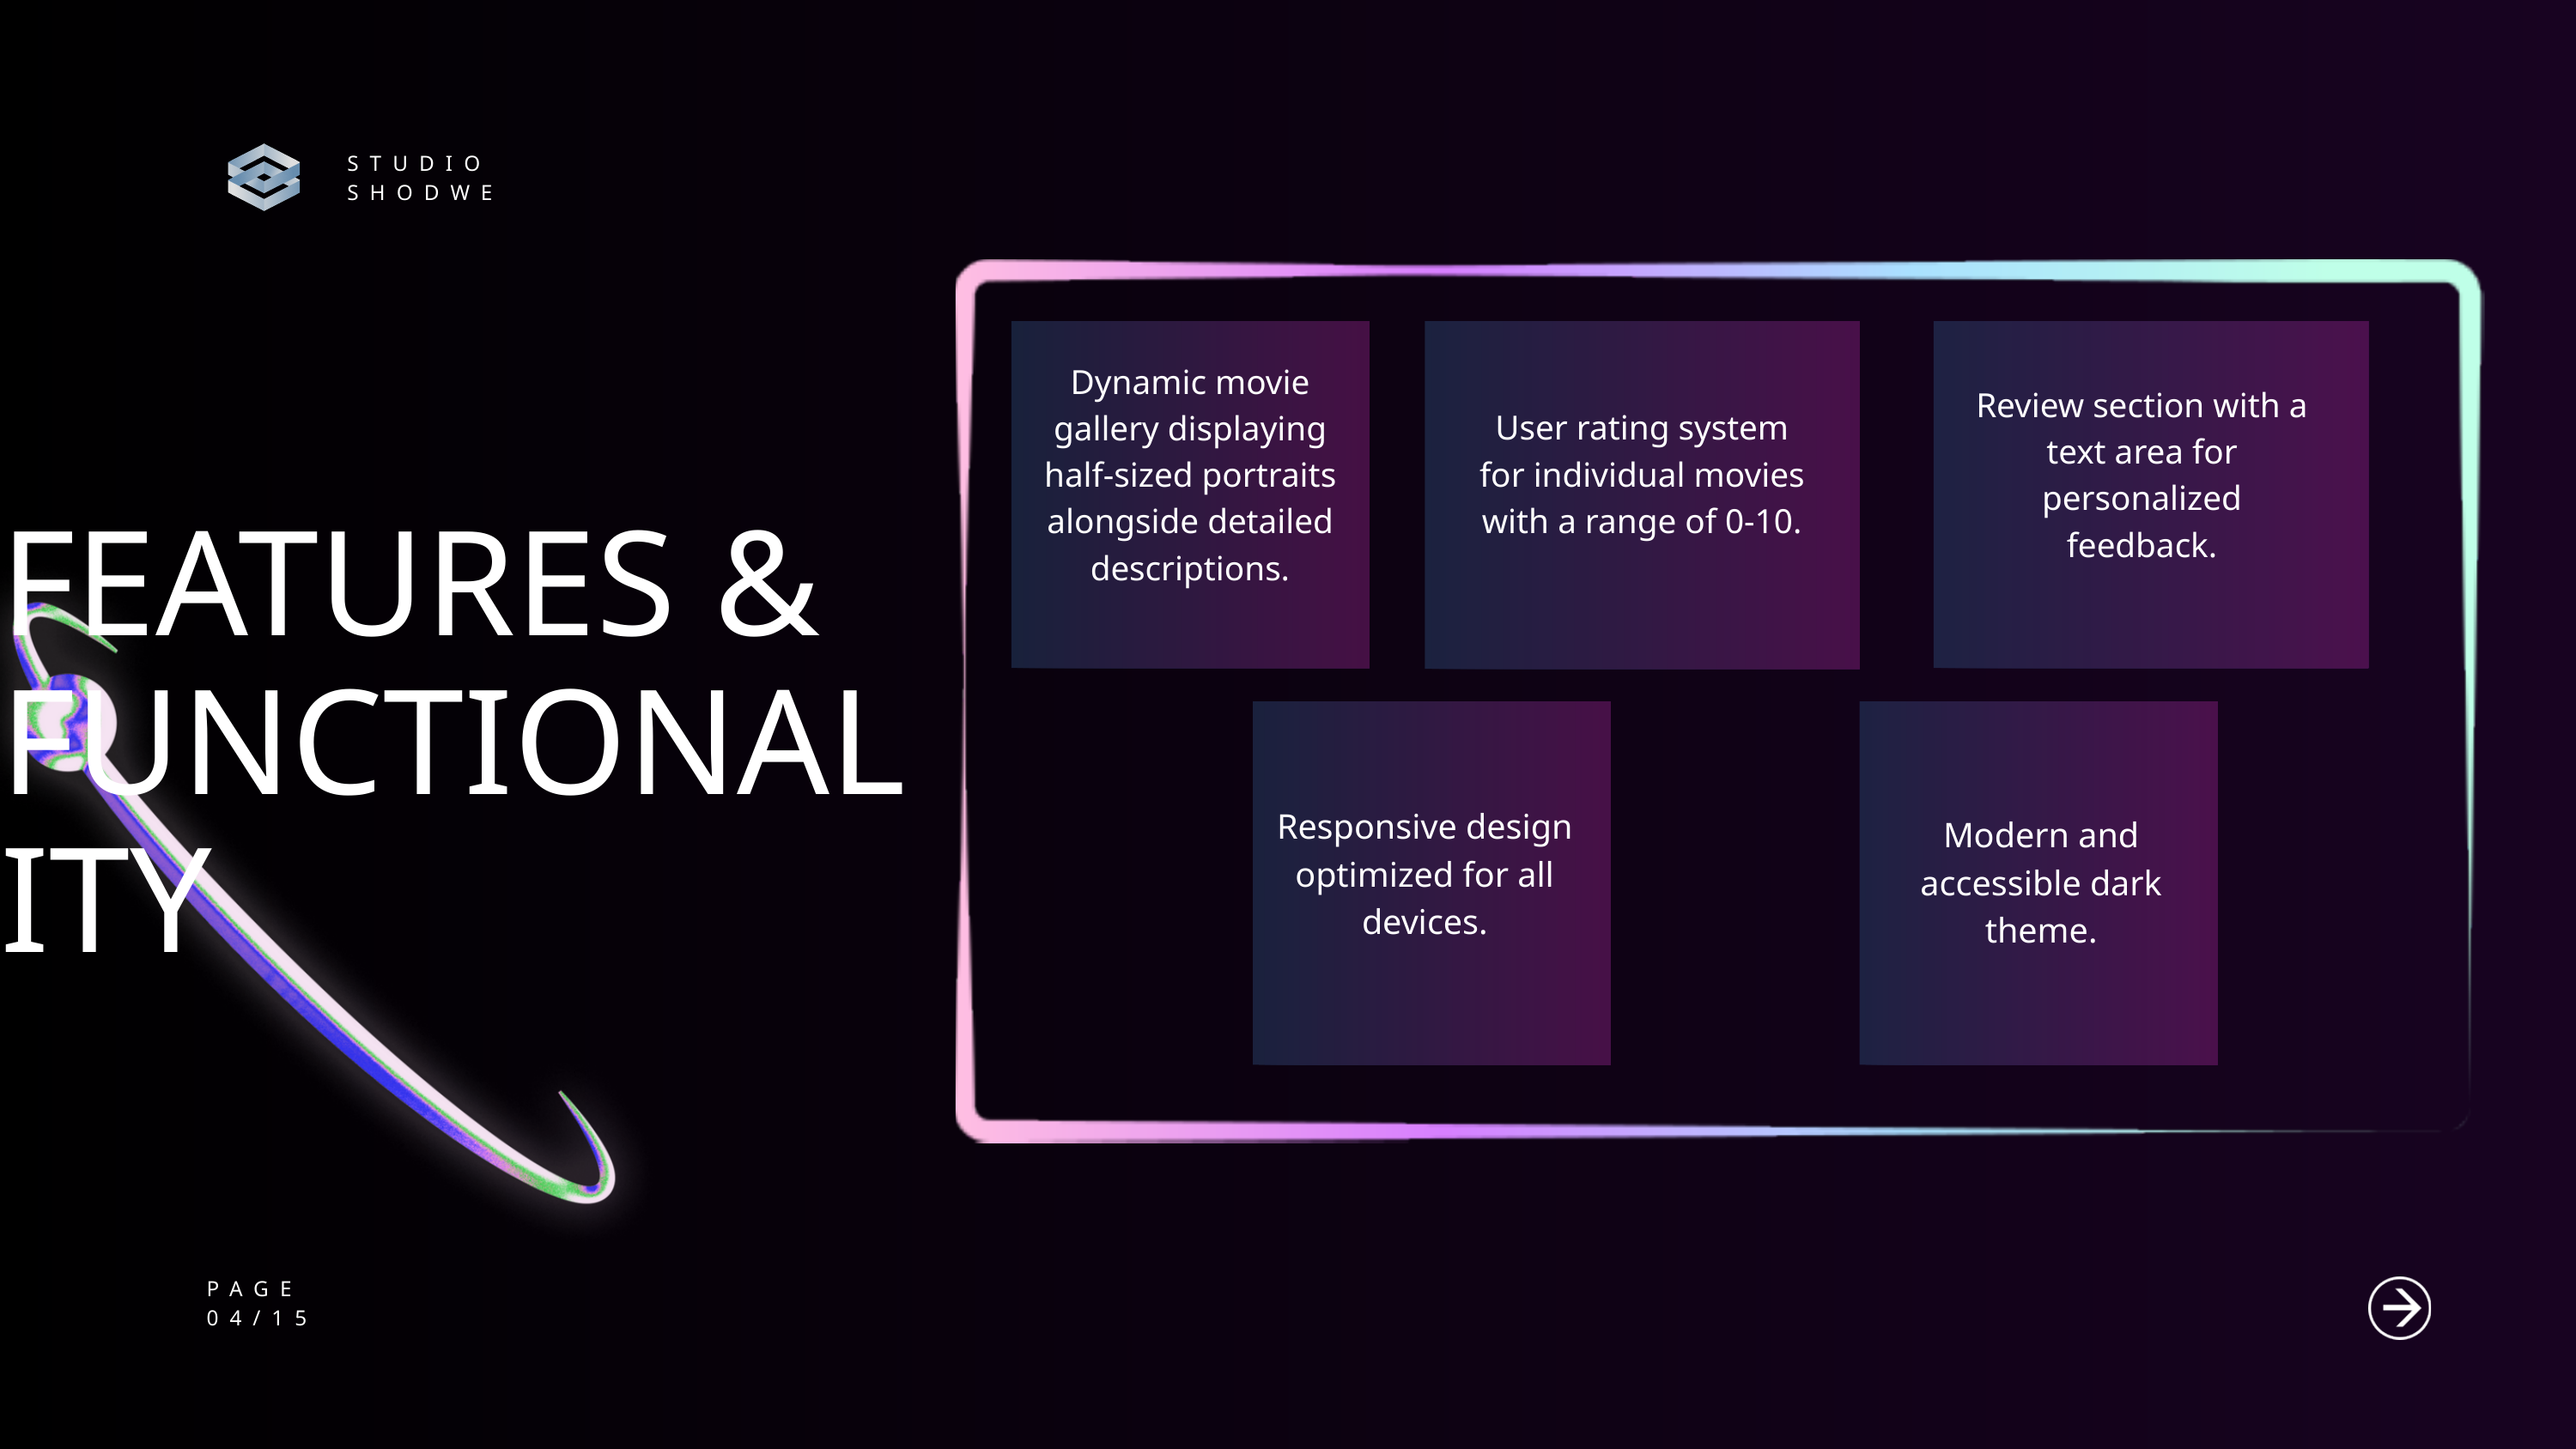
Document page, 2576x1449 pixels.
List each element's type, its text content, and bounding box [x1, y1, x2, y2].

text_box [1425, 320, 1860, 670]
text_box STUDIO SHODWE [347, 146, 534, 205]
text_box FEATURES & FUNCTIONALITY [0, 506, 956, 1141]
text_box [1859, 700, 2218, 1065]
text_box [0, 1141, 662, 1250]
text_box [955, 259, 2485, 1144]
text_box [1252, 700, 1612, 1065]
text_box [1933, 320, 2369, 669]
text_box PAGE 04/15 [206, 1271, 393, 1331]
text_box [228, 143, 301, 211]
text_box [1011, 320, 1370, 669]
text_box [2368, 1276, 2432, 1340]
